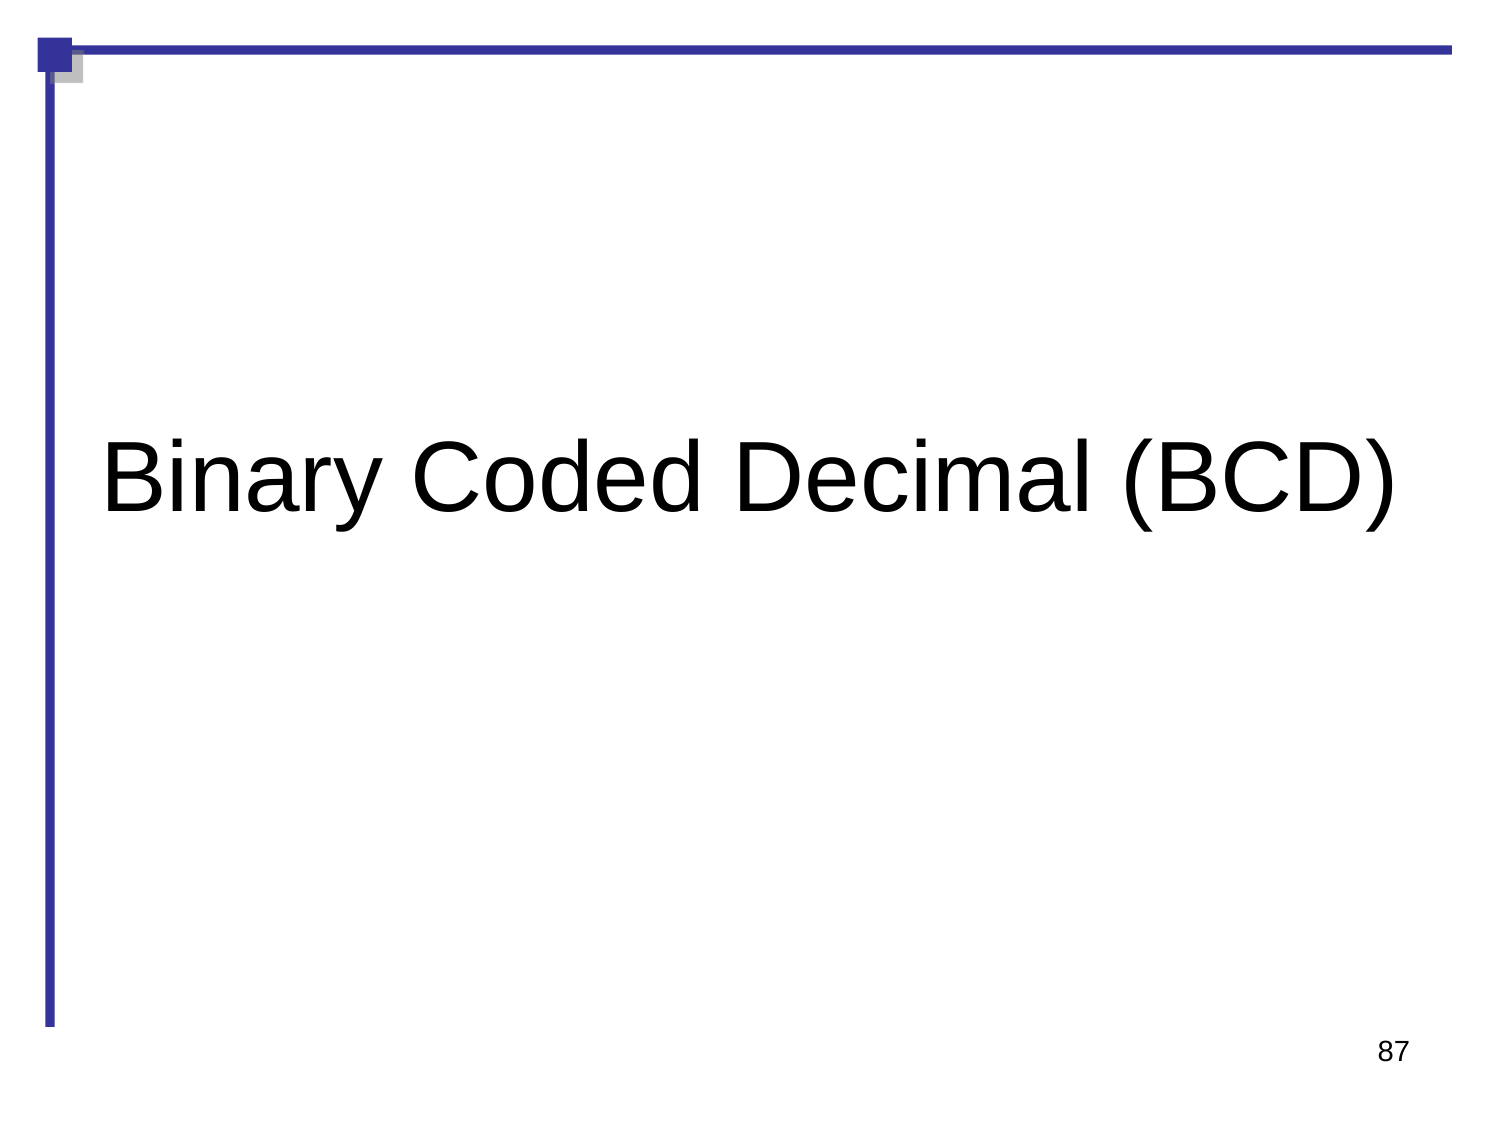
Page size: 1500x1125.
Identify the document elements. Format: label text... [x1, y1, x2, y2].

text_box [37, 37, 1448, 1023]
text_box 87 [1074, 1031, 1425, 1103]
